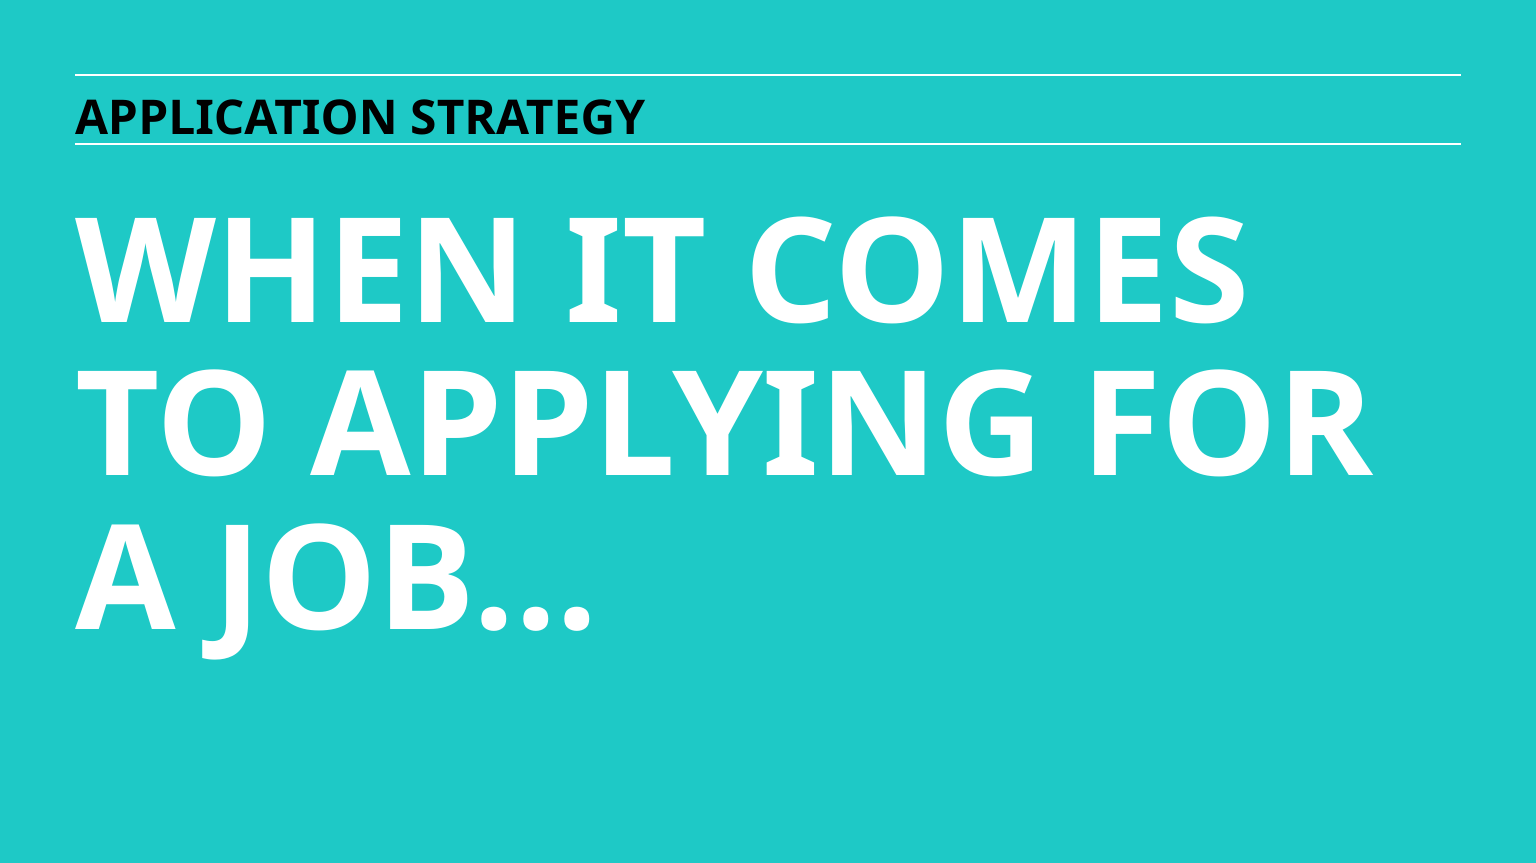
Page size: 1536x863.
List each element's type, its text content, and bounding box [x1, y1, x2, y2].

text_box WHEN IT COMES TO APPLYING FOR A JOB... [74, 173, 1461, 506]
text_box APPLICATION STRATEGY [74, 86, 1275, 138]
